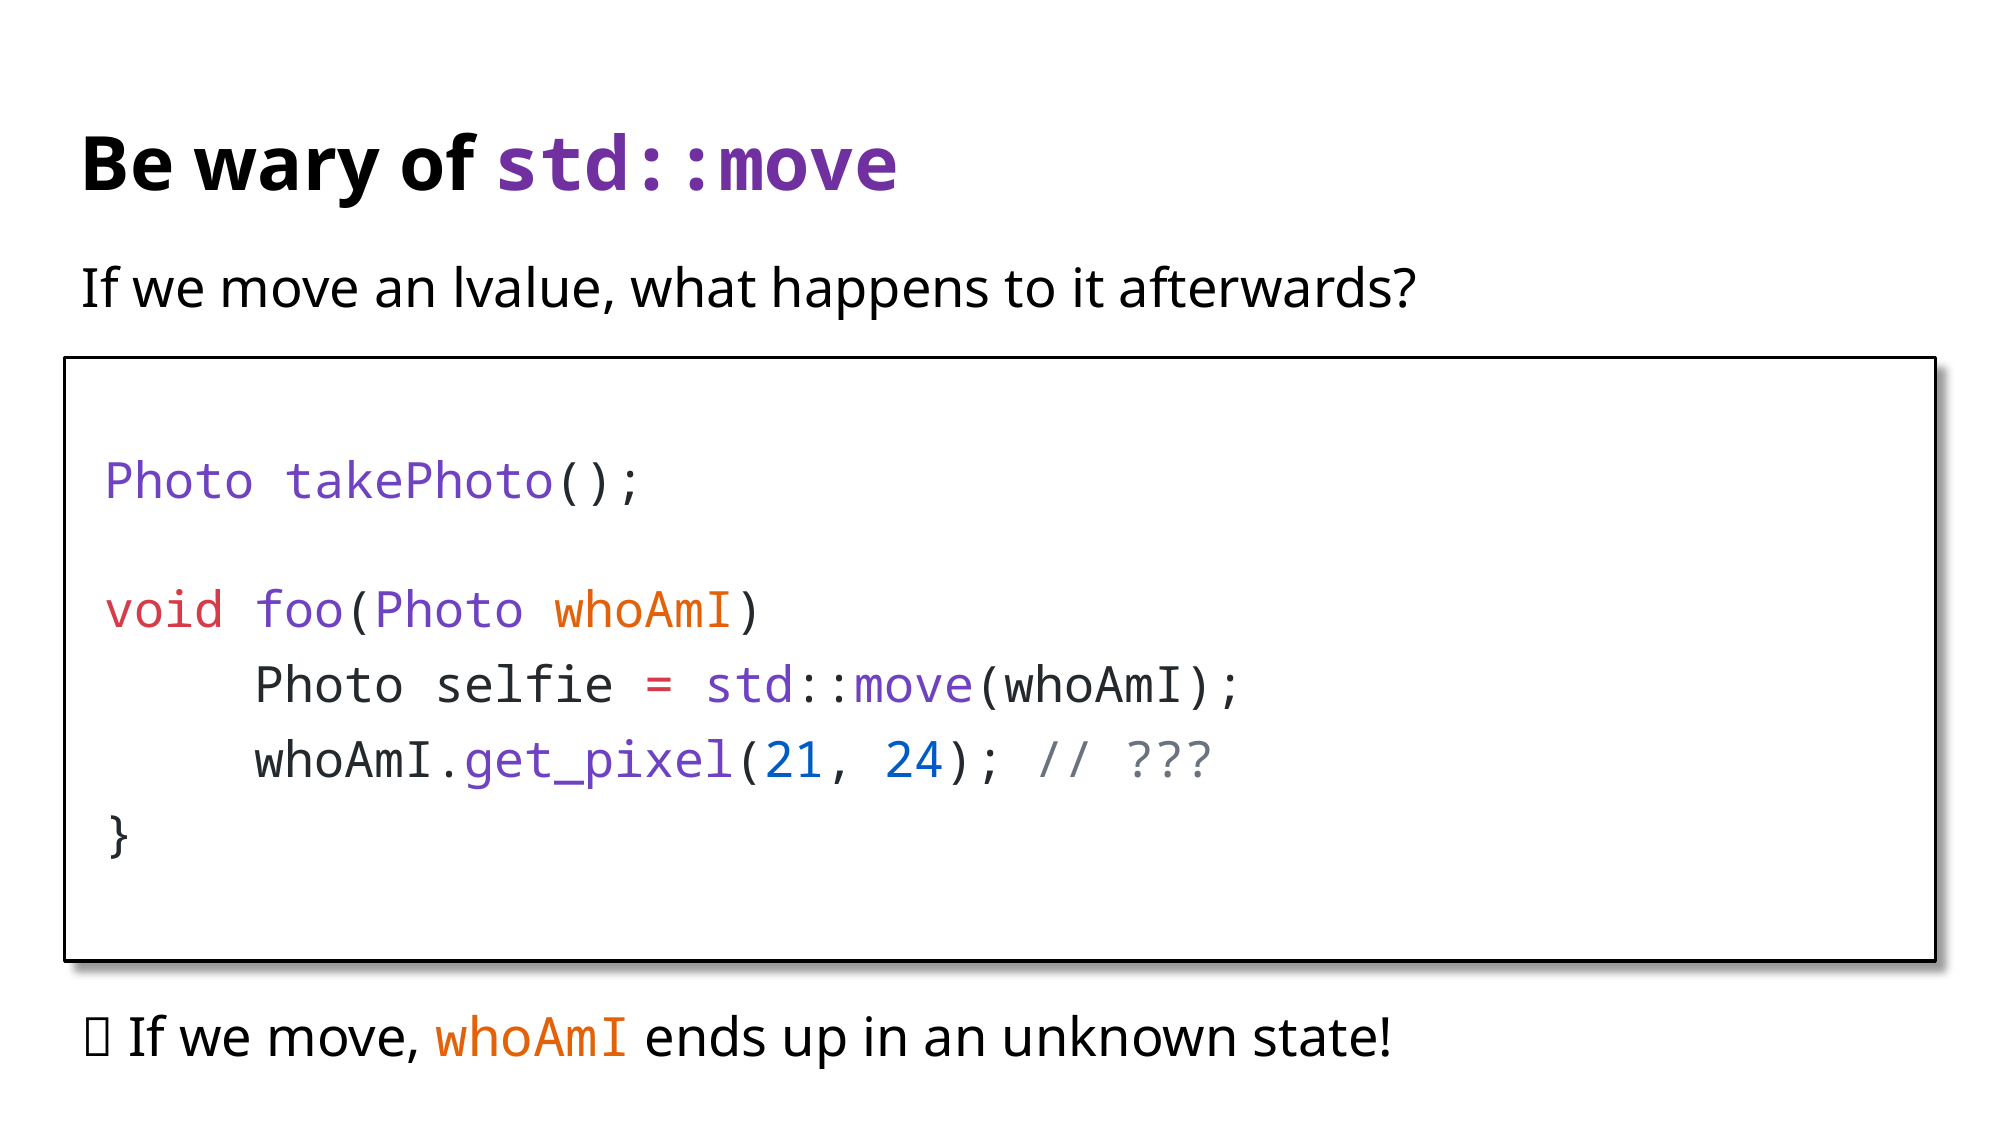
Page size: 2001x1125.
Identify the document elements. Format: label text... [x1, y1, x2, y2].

text_box ❌ If we move, whoAmI ends up in an unknown state! [64, 1002, 1936, 1095]
list Photo takePhoto(); void foo(Photo whoAmI) Photo selfie = std::move(whoAmI); whoAmI.get_pixel(21, 24); // ??? } [63, 356, 1937, 963]
title Be wary of std::move [64, 103, 1936, 230]
list If we move an lvalue, what happens to it afterwards? [64, 252, 1936, 336]
